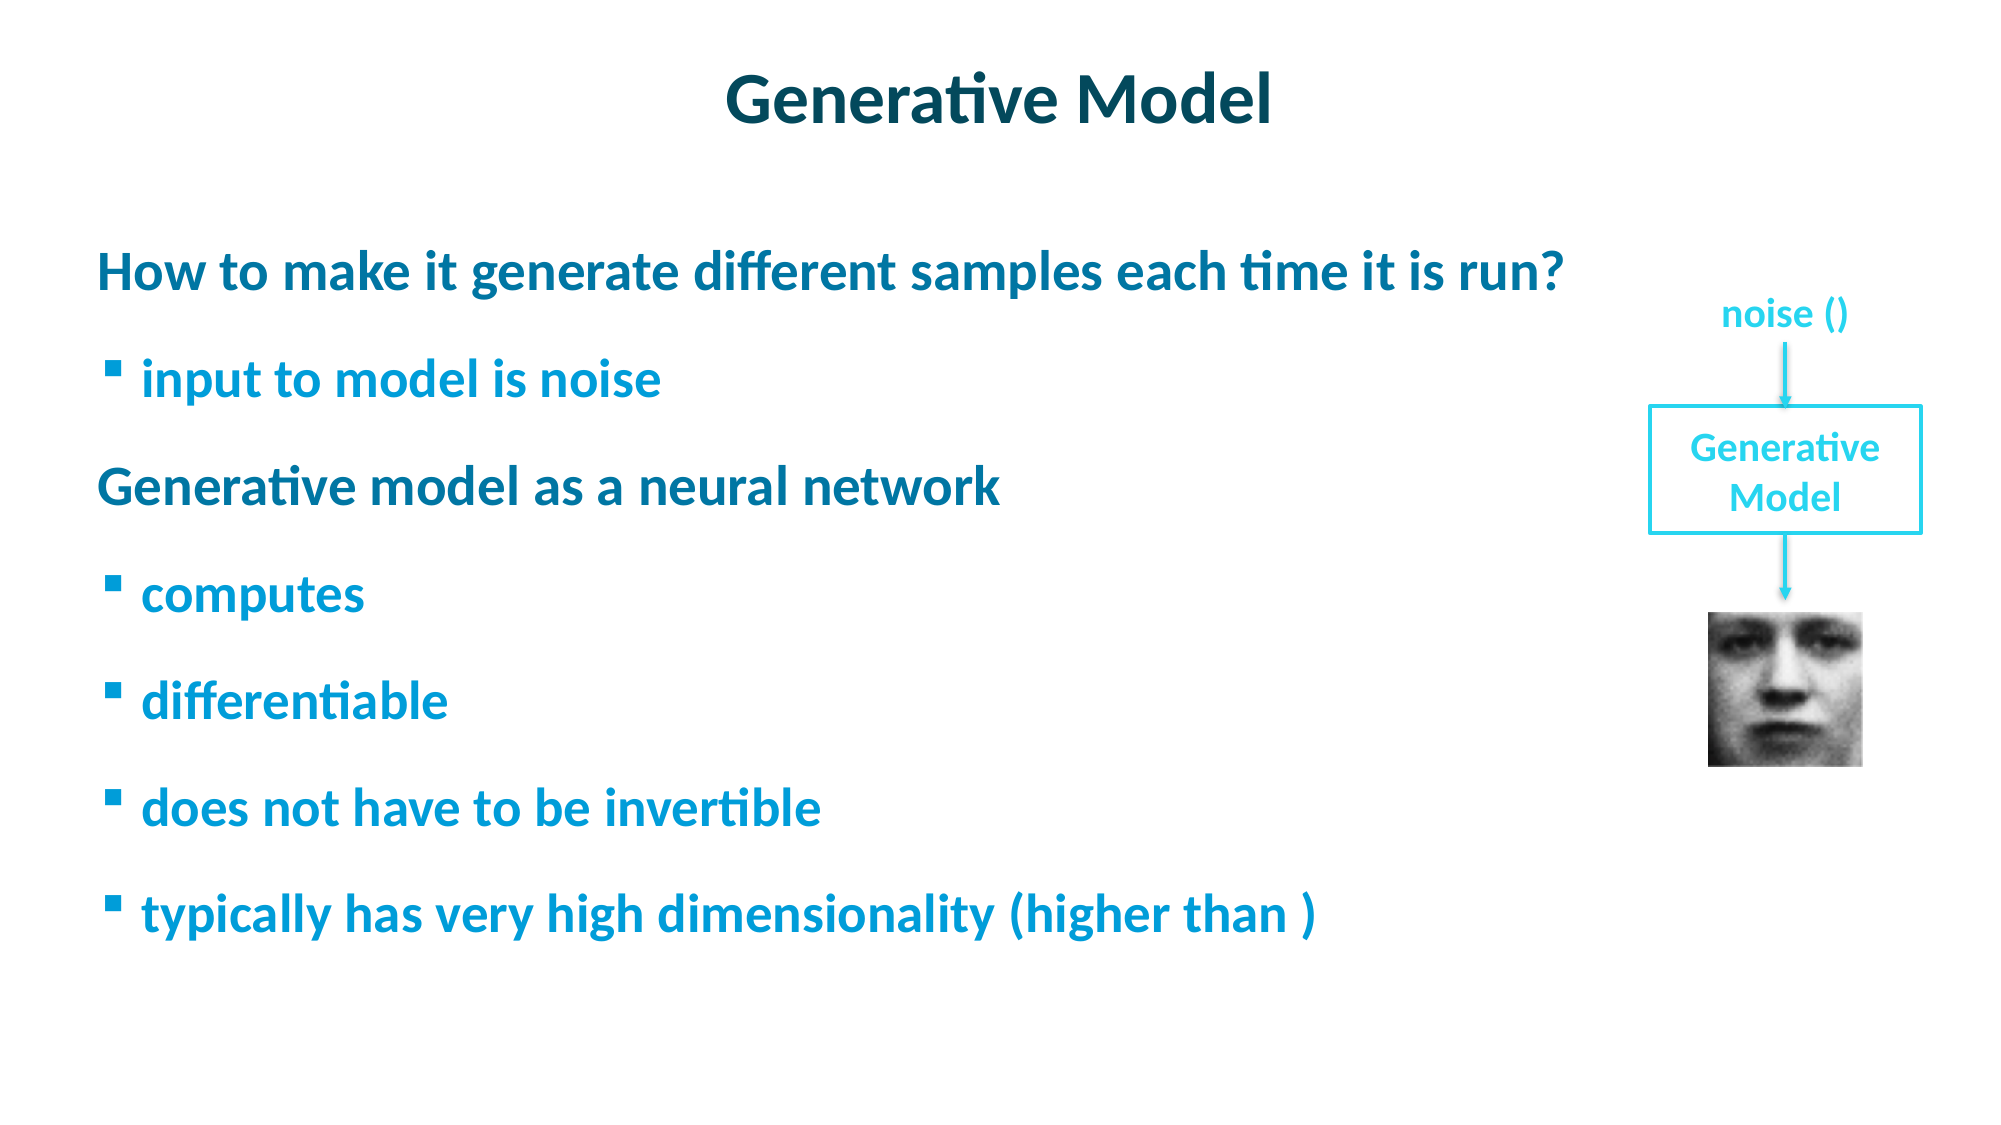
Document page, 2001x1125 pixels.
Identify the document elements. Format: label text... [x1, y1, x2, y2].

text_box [1649, 279, 1921, 410]
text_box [1649, 417, 1921, 767]
title Generative Model [99, 24, 1900, 163]
